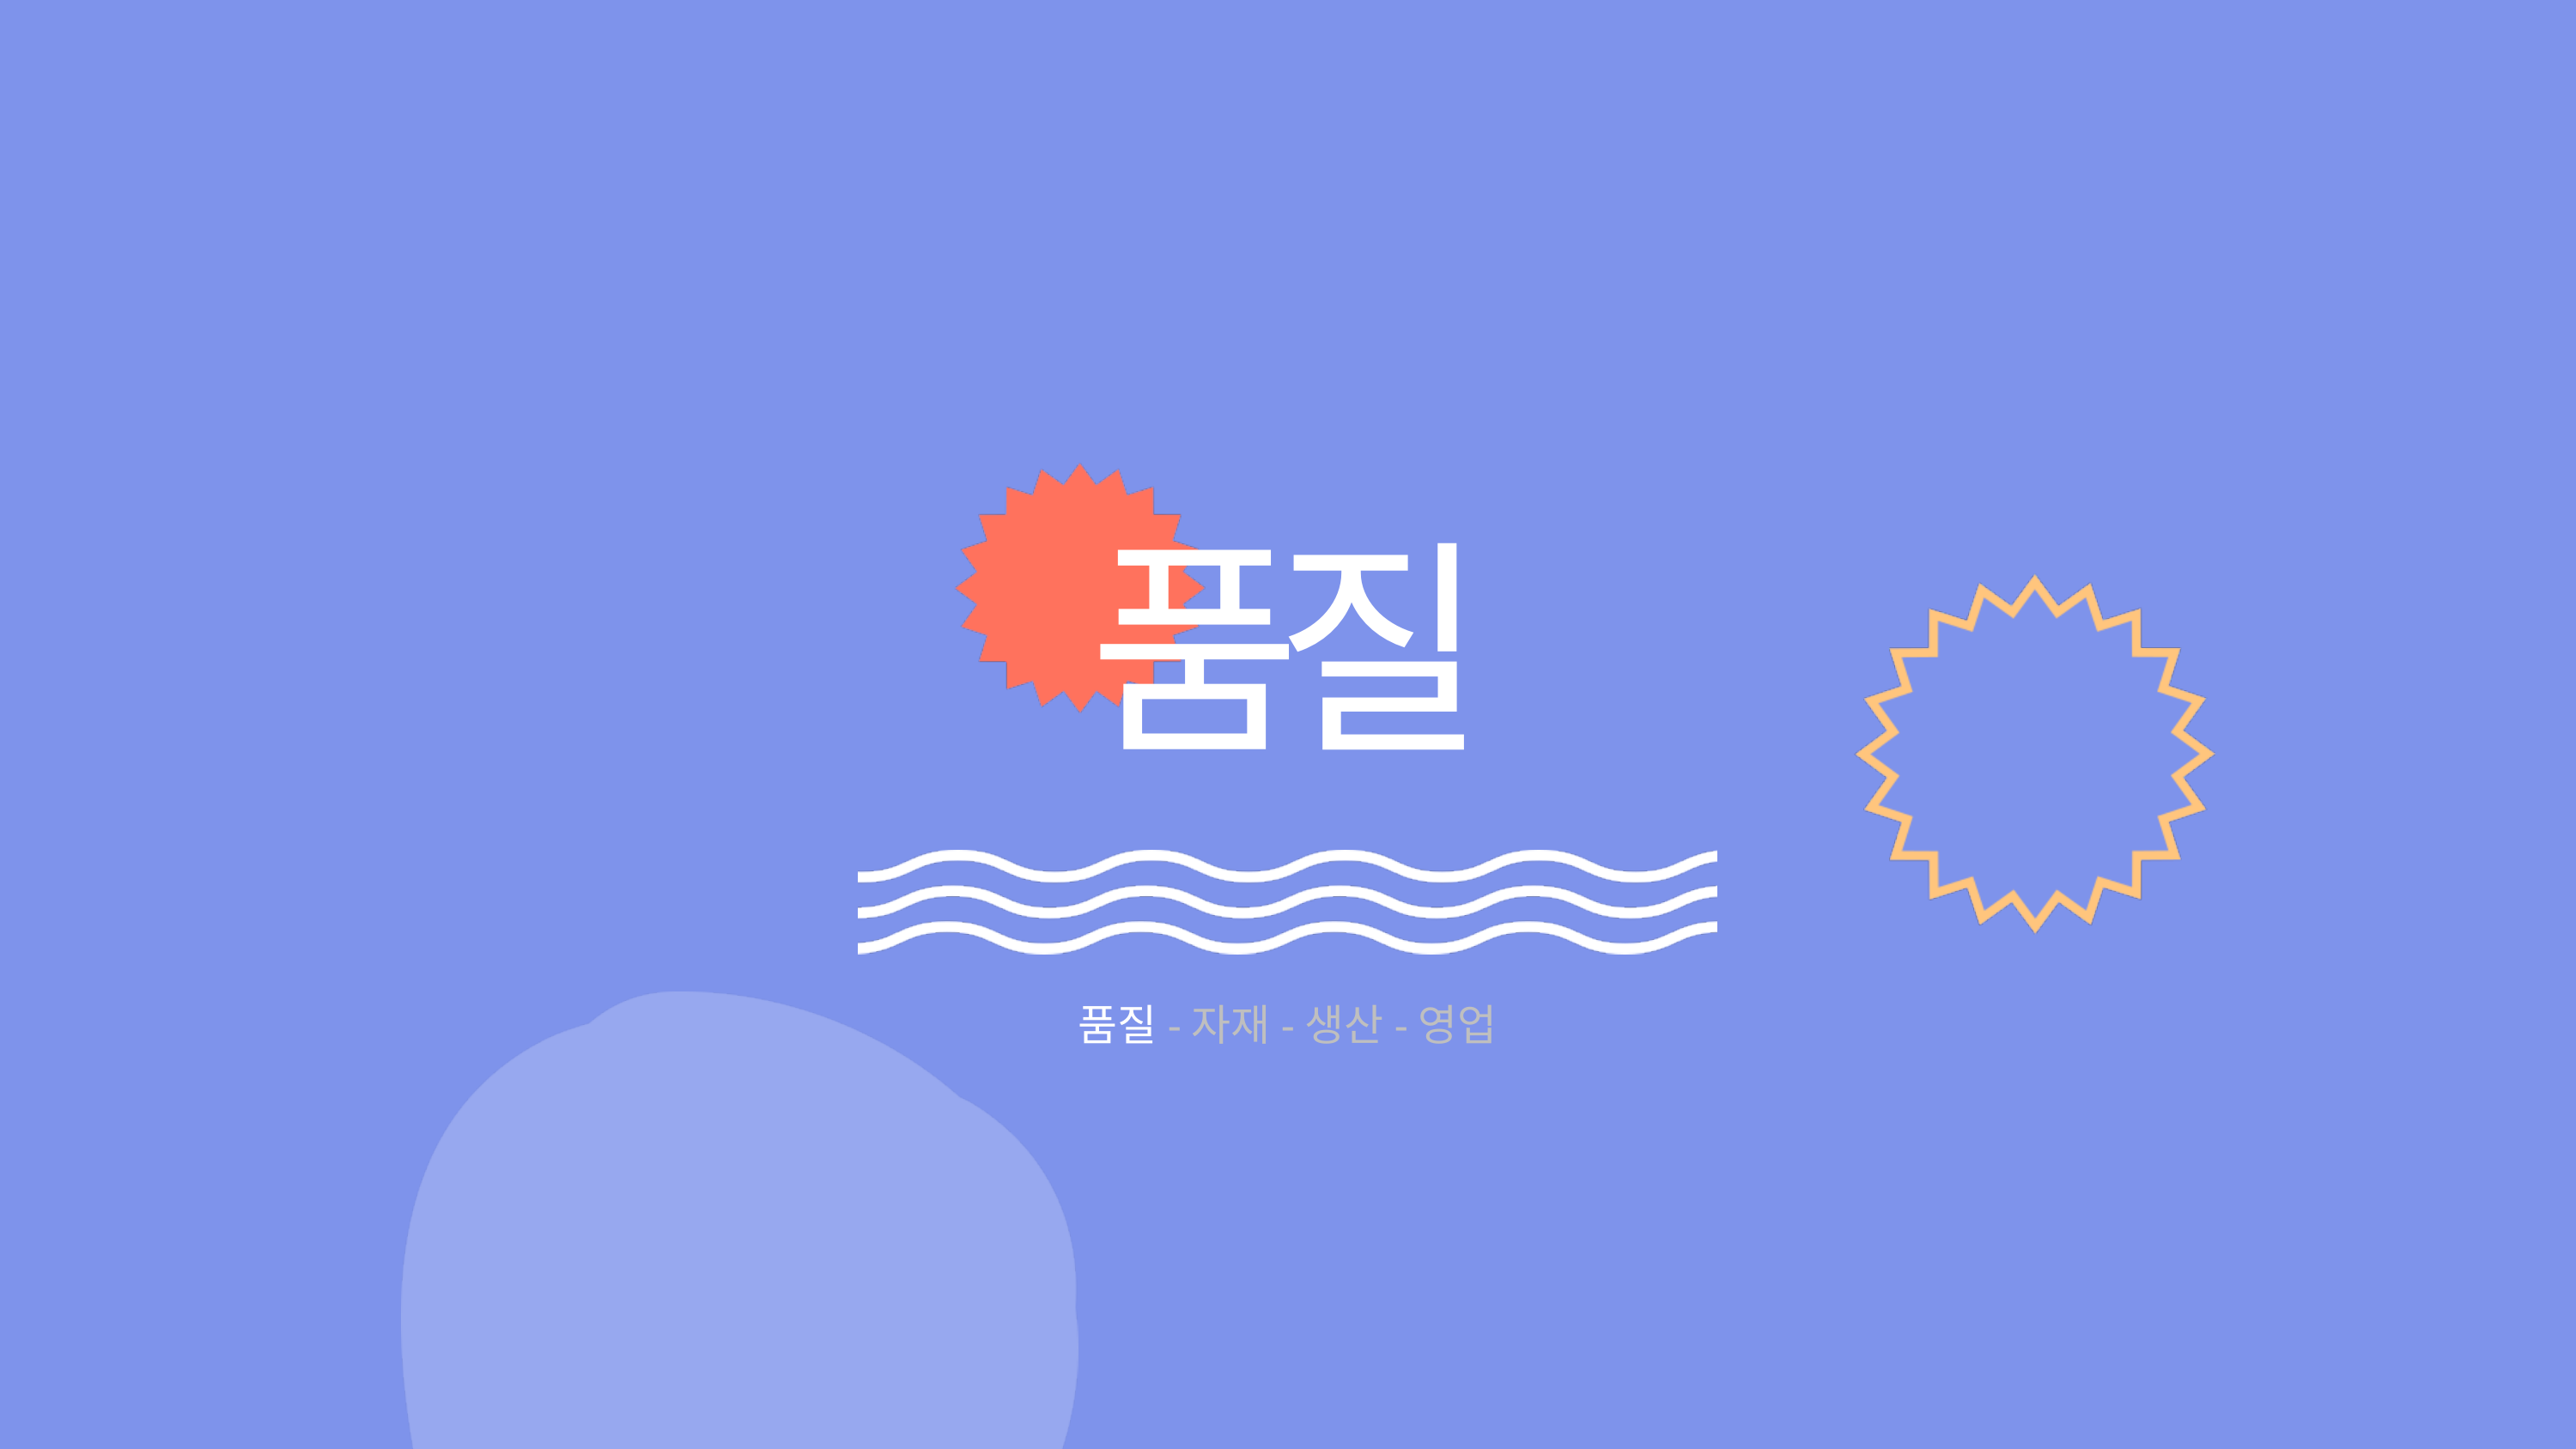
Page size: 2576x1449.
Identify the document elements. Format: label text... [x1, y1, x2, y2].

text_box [858, 850, 1717, 955]
text_box 품질 [951, 496, 1625, 832]
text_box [401, 991, 1078, 1449]
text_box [953, 461, 1206, 715]
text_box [1852, 572, 2215, 935]
text_box 품질-자재-생산-영업 [1080, 991, 1510, 1056]
